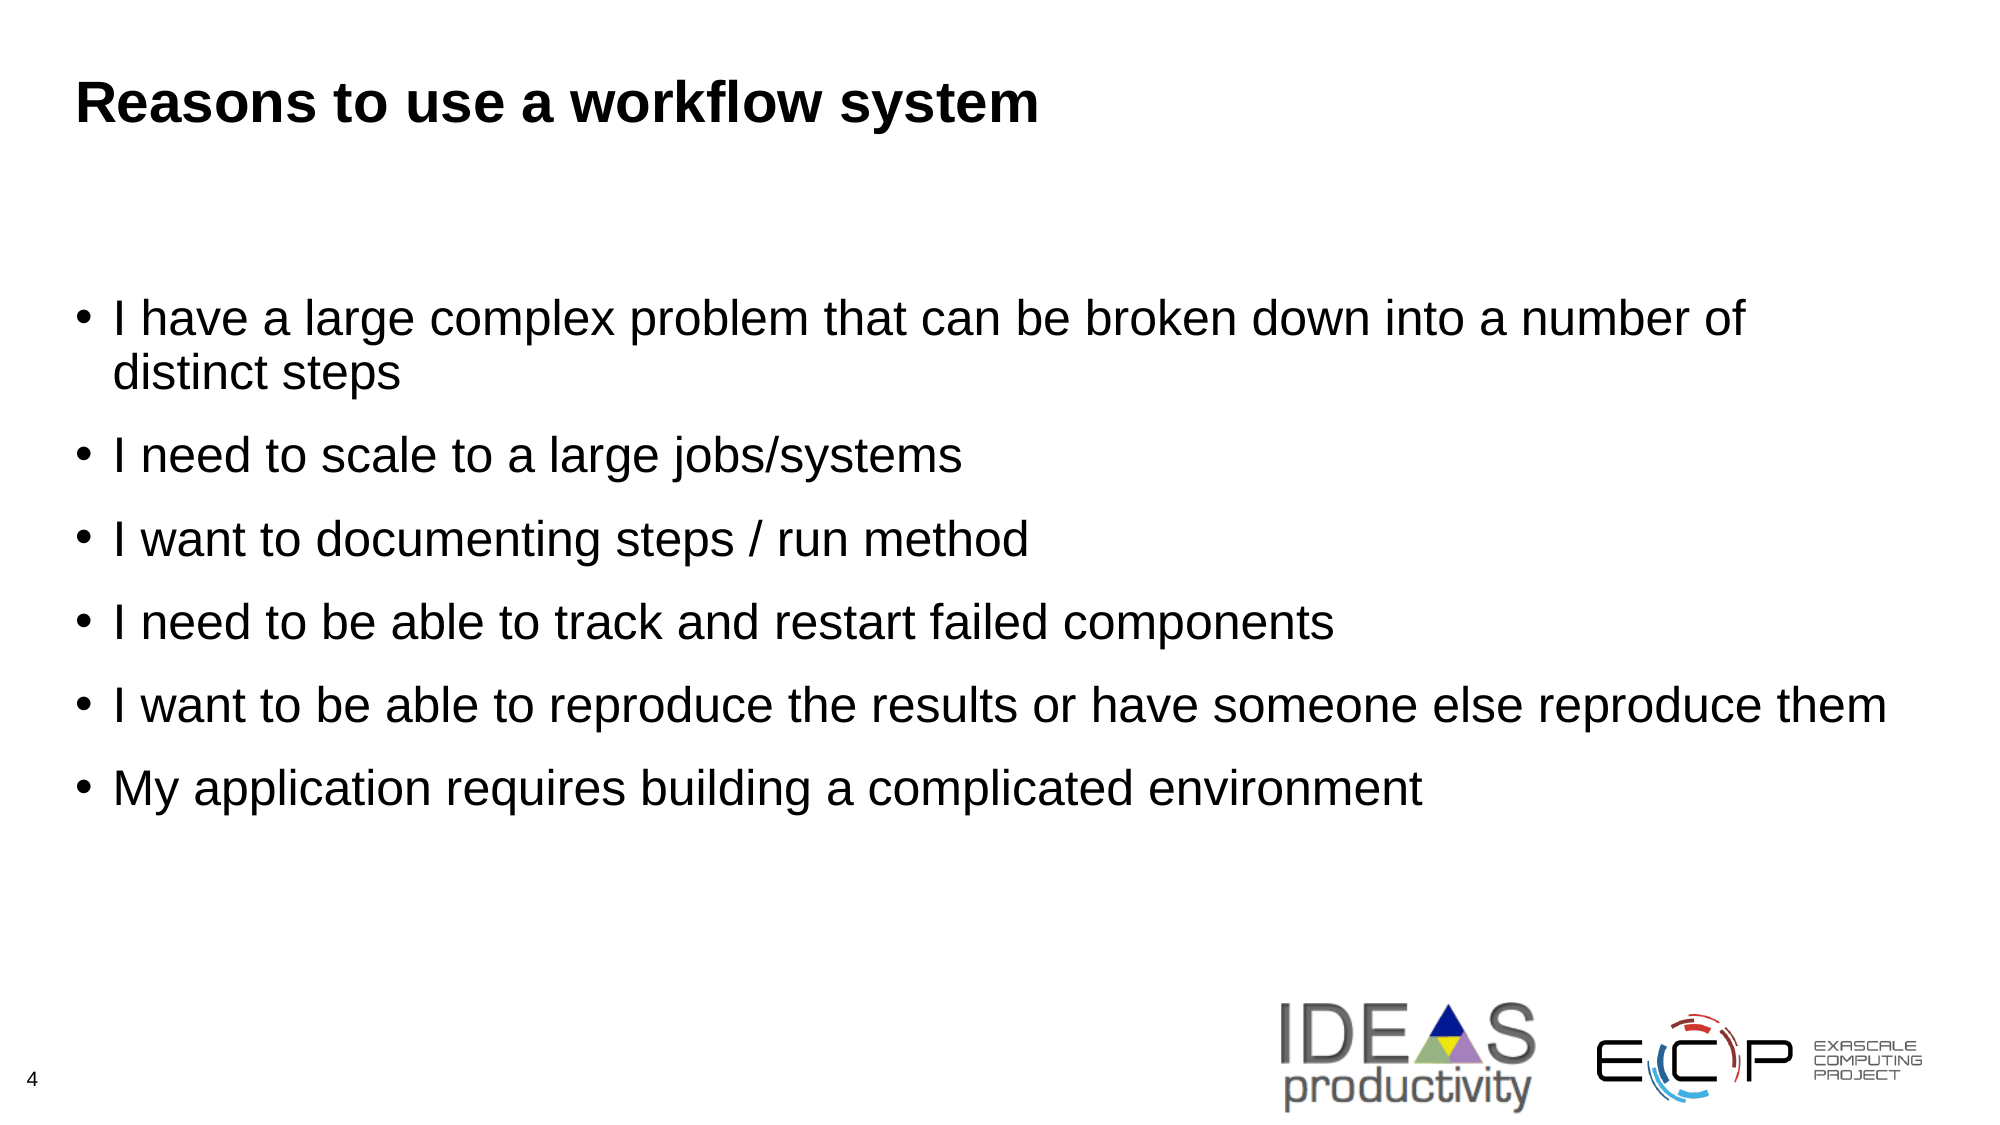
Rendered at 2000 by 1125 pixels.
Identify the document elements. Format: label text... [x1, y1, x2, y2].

title Reasons to use a workflow system [59, 67, 1926, 218]
picture [1280, 1002, 1537, 1114]
list I have a large complex problem that can be broken down into a number of distinct steps I need to scale to a large jobs/systems I want to documenting steps / run method I need to be able to track and restart failed components I want to be able to reproduce the results or have someone else reproduce them My application requires building a complicated environment [59, 284, 1926, 950]
picture [1597, 1014, 1922, 1103]
